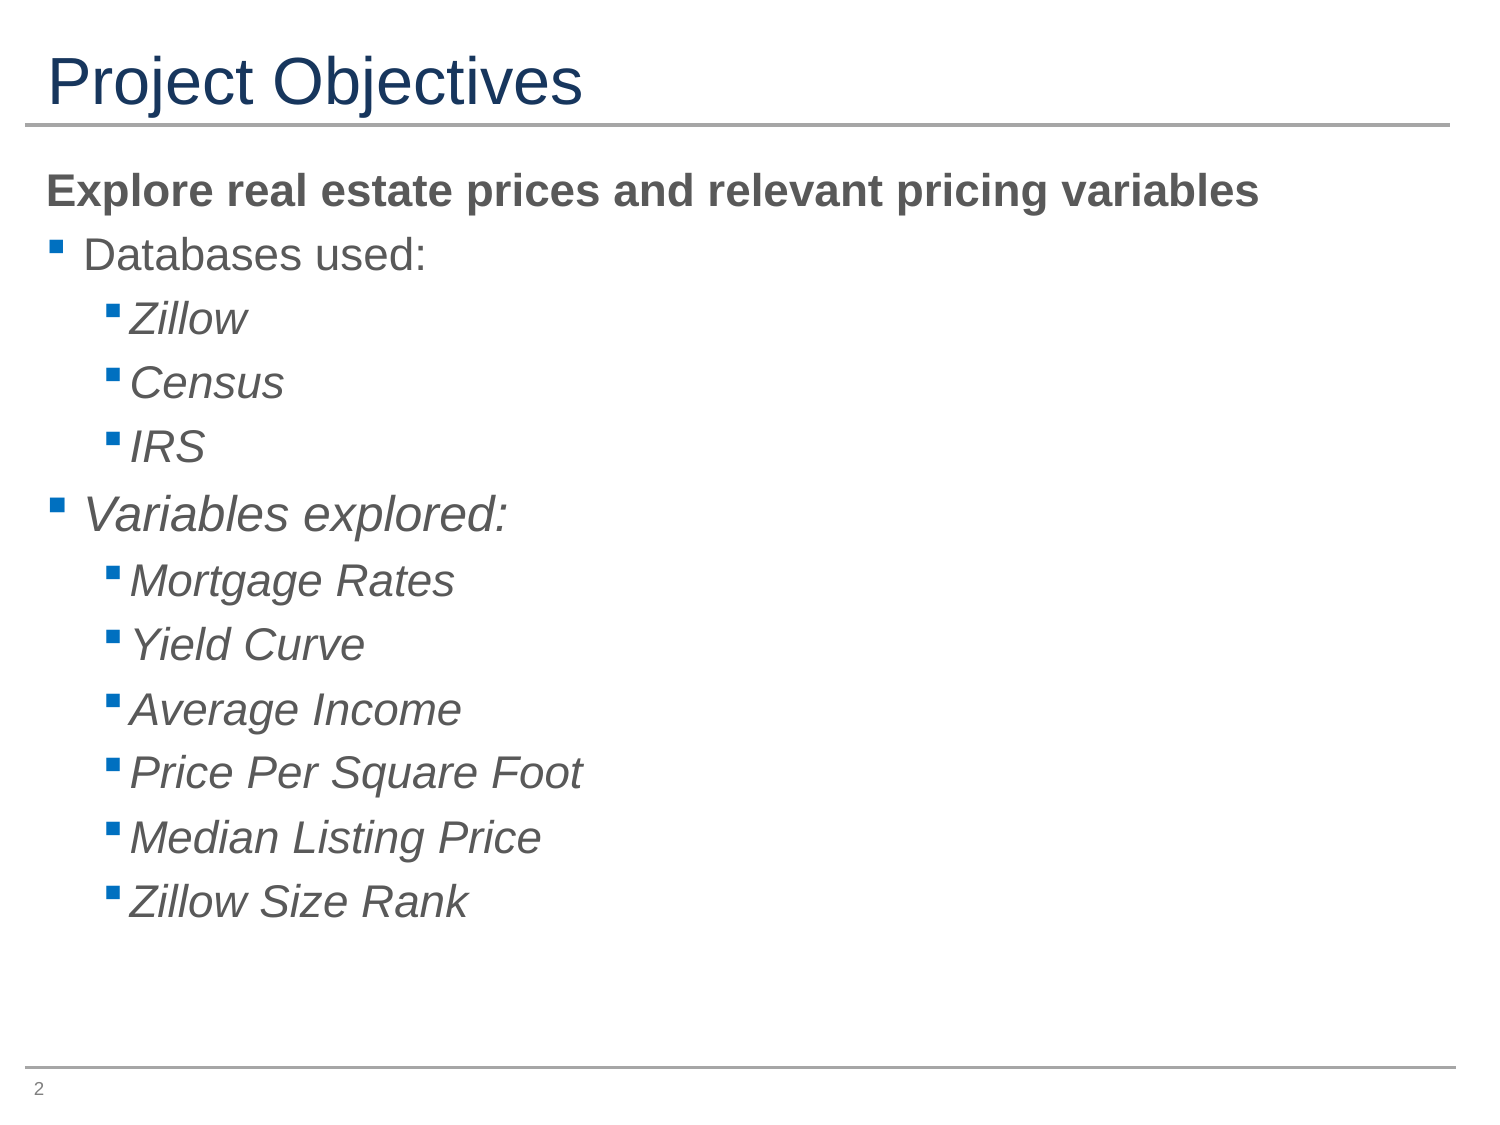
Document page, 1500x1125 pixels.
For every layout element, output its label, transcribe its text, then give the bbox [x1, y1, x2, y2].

title Project Objectives [32, 0, 1500, 125]
slide_number 2 [30, 1075, 83, 1100]
list Explore real estate prices and relevant pricing variables Databases used: Zillow Census IRS Variables explored: Mortgage Rates Yield Curve Average Income Price Per Square Foot Median Listing Price Zillow Size Rank [30, 153, 1457, 1010]
